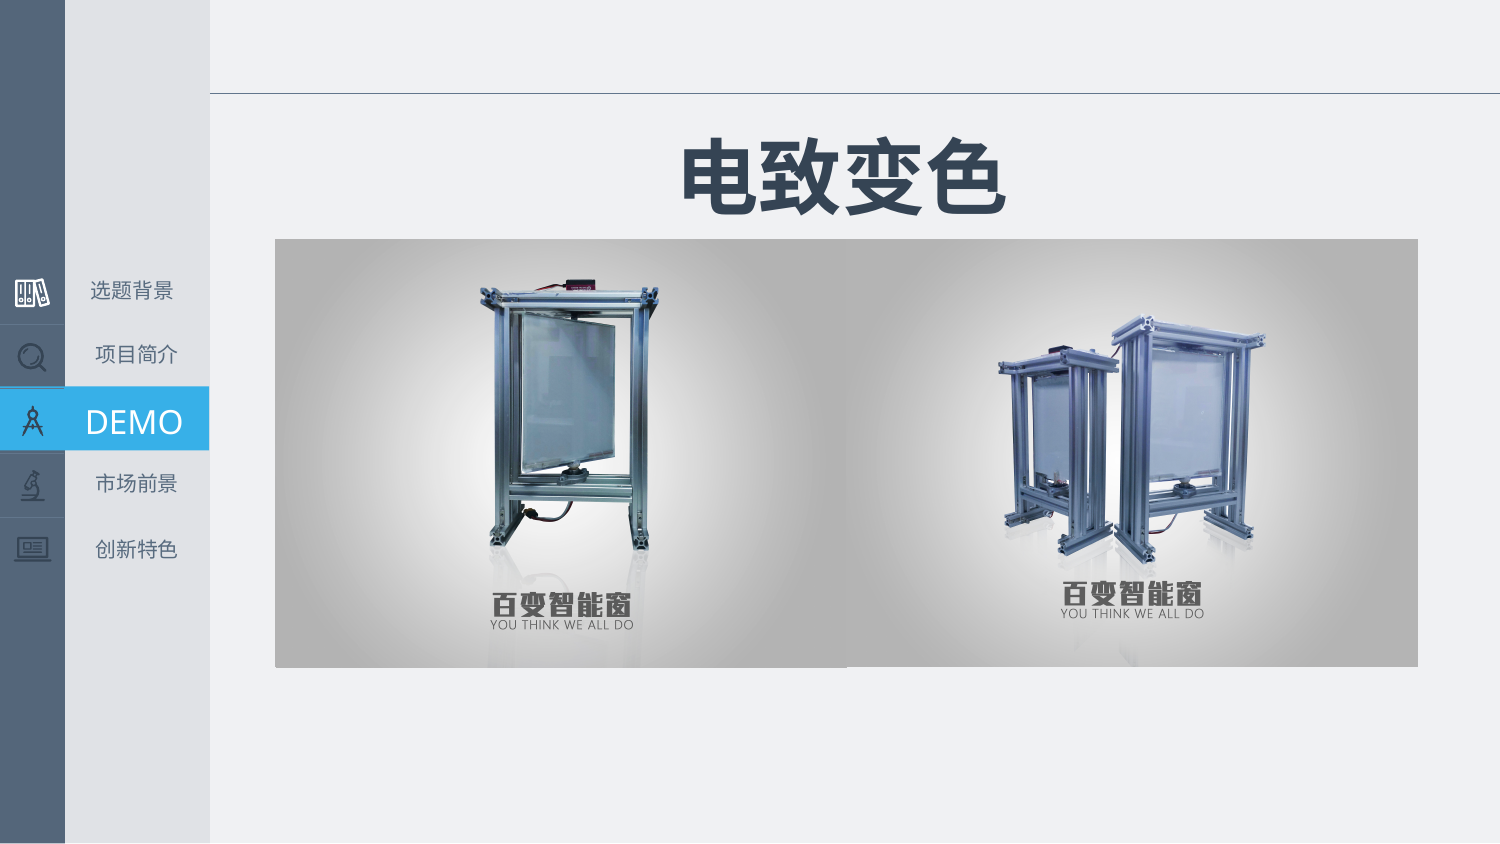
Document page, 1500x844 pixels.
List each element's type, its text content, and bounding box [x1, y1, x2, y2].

text_box [17, 343, 47, 372]
text_box [22, 405, 44, 437]
text_box [0, 384, 211, 452]
text_box 创新特色 [80, 529, 194, 569]
text_box [15, 278, 50, 308]
text_box [20, 470, 46, 502]
text_box 电致变色 [273, 118, 1411, 234]
text_box DEMO [70, 394, 199, 449]
text_box 市场前景 [80, 463, 194, 503]
picture [274, 238, 1418, 668]
text_box 项目简介 [80, 334, 194, 374]
text_box 选题背景 [75, 270, 189, 311]
text_box [13, 536, 52, 562]
